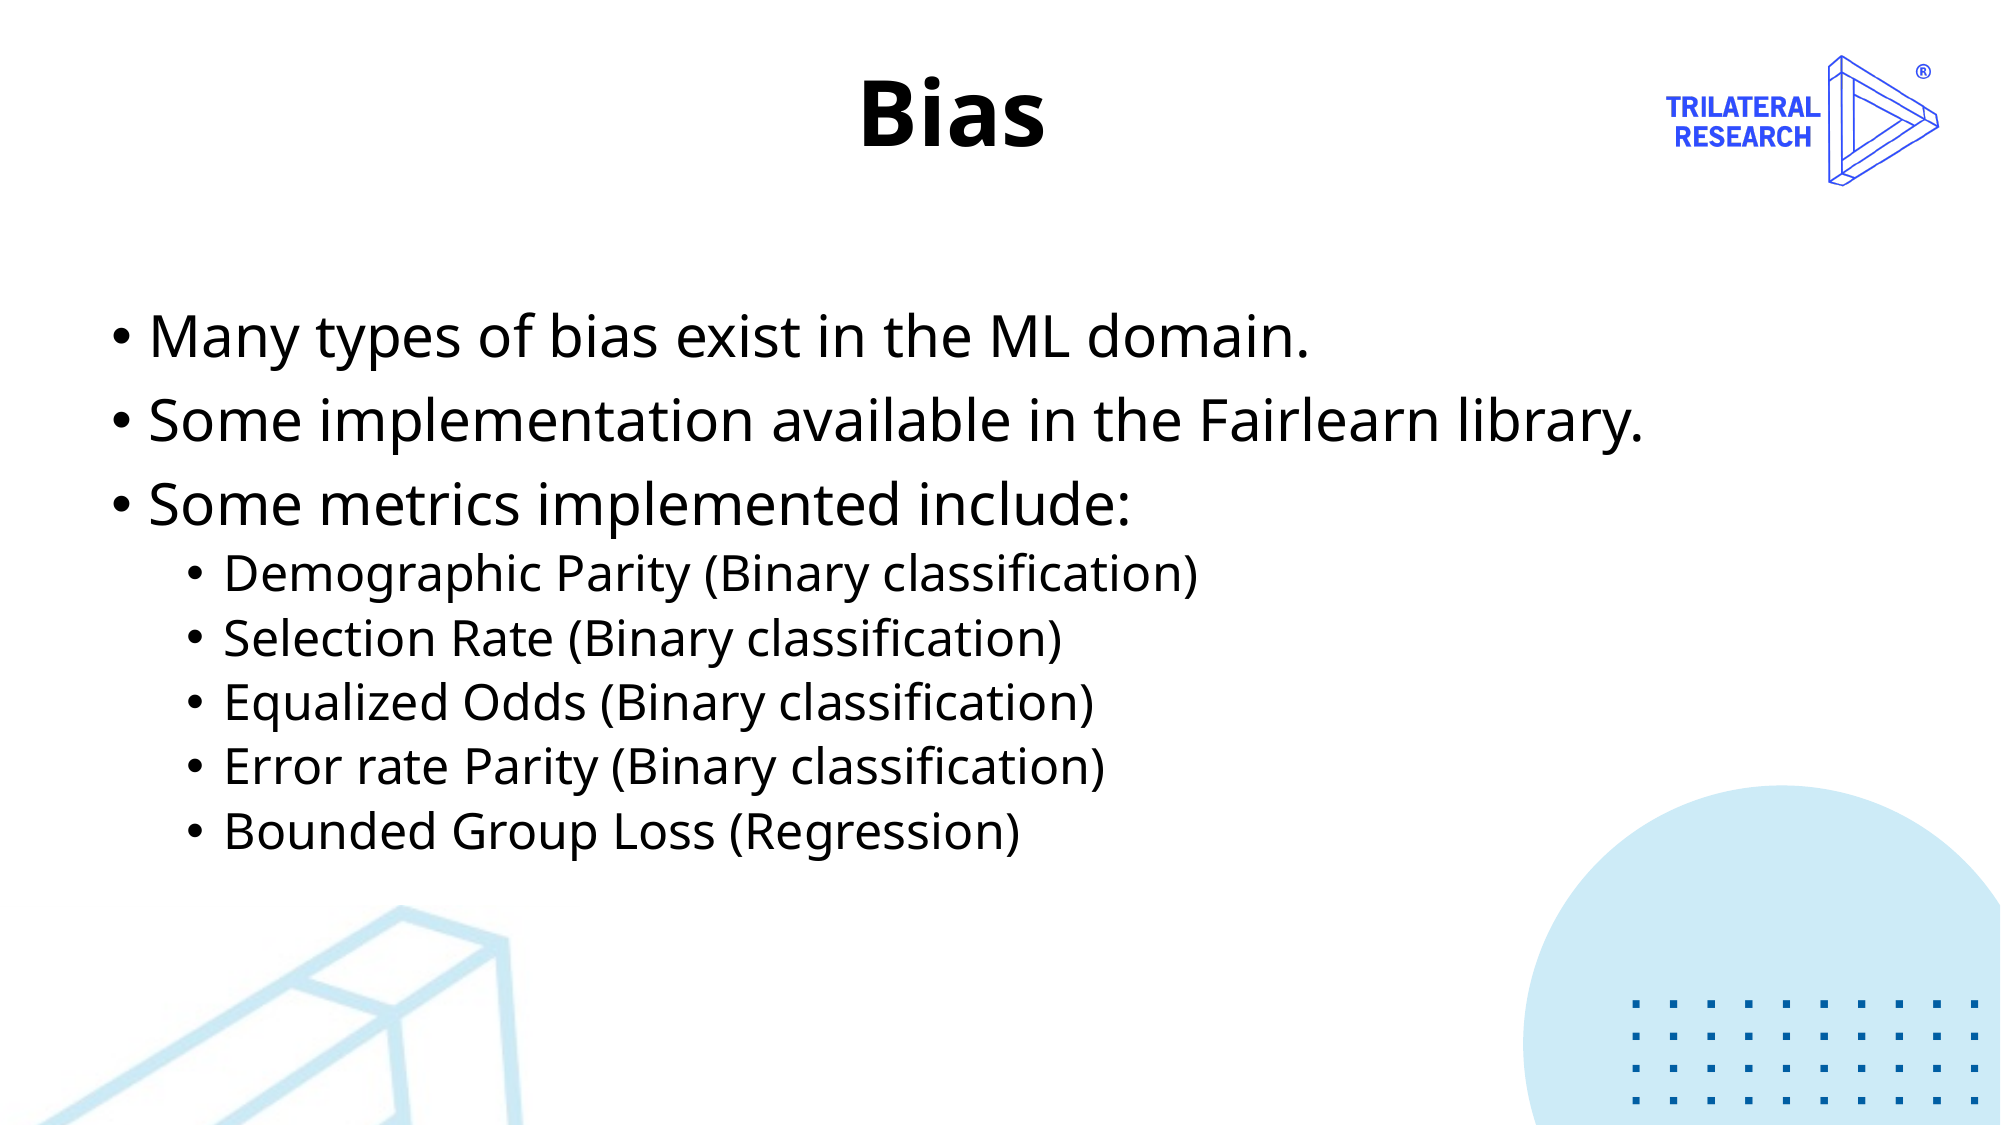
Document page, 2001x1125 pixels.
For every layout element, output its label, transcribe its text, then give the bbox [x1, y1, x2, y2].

picture [0, 905, 580, 1125]
picture [1631, 13, 1974, 228]
picture [1632, 1000, 2000, 1112]
list Many types of bias exist in the ML domain. Some implementation available in the Fairlearn library. Some metrics implemented include: Demographic Parity (Binary classification) Selection Rate (Binary classification) Equalized Odds (Binary classification) Error rate Parity (Binary classification) Bounded Group Loss (Regression) [96, 299, 1932, 895]
title Bias [89, 59, 1815, 190]
